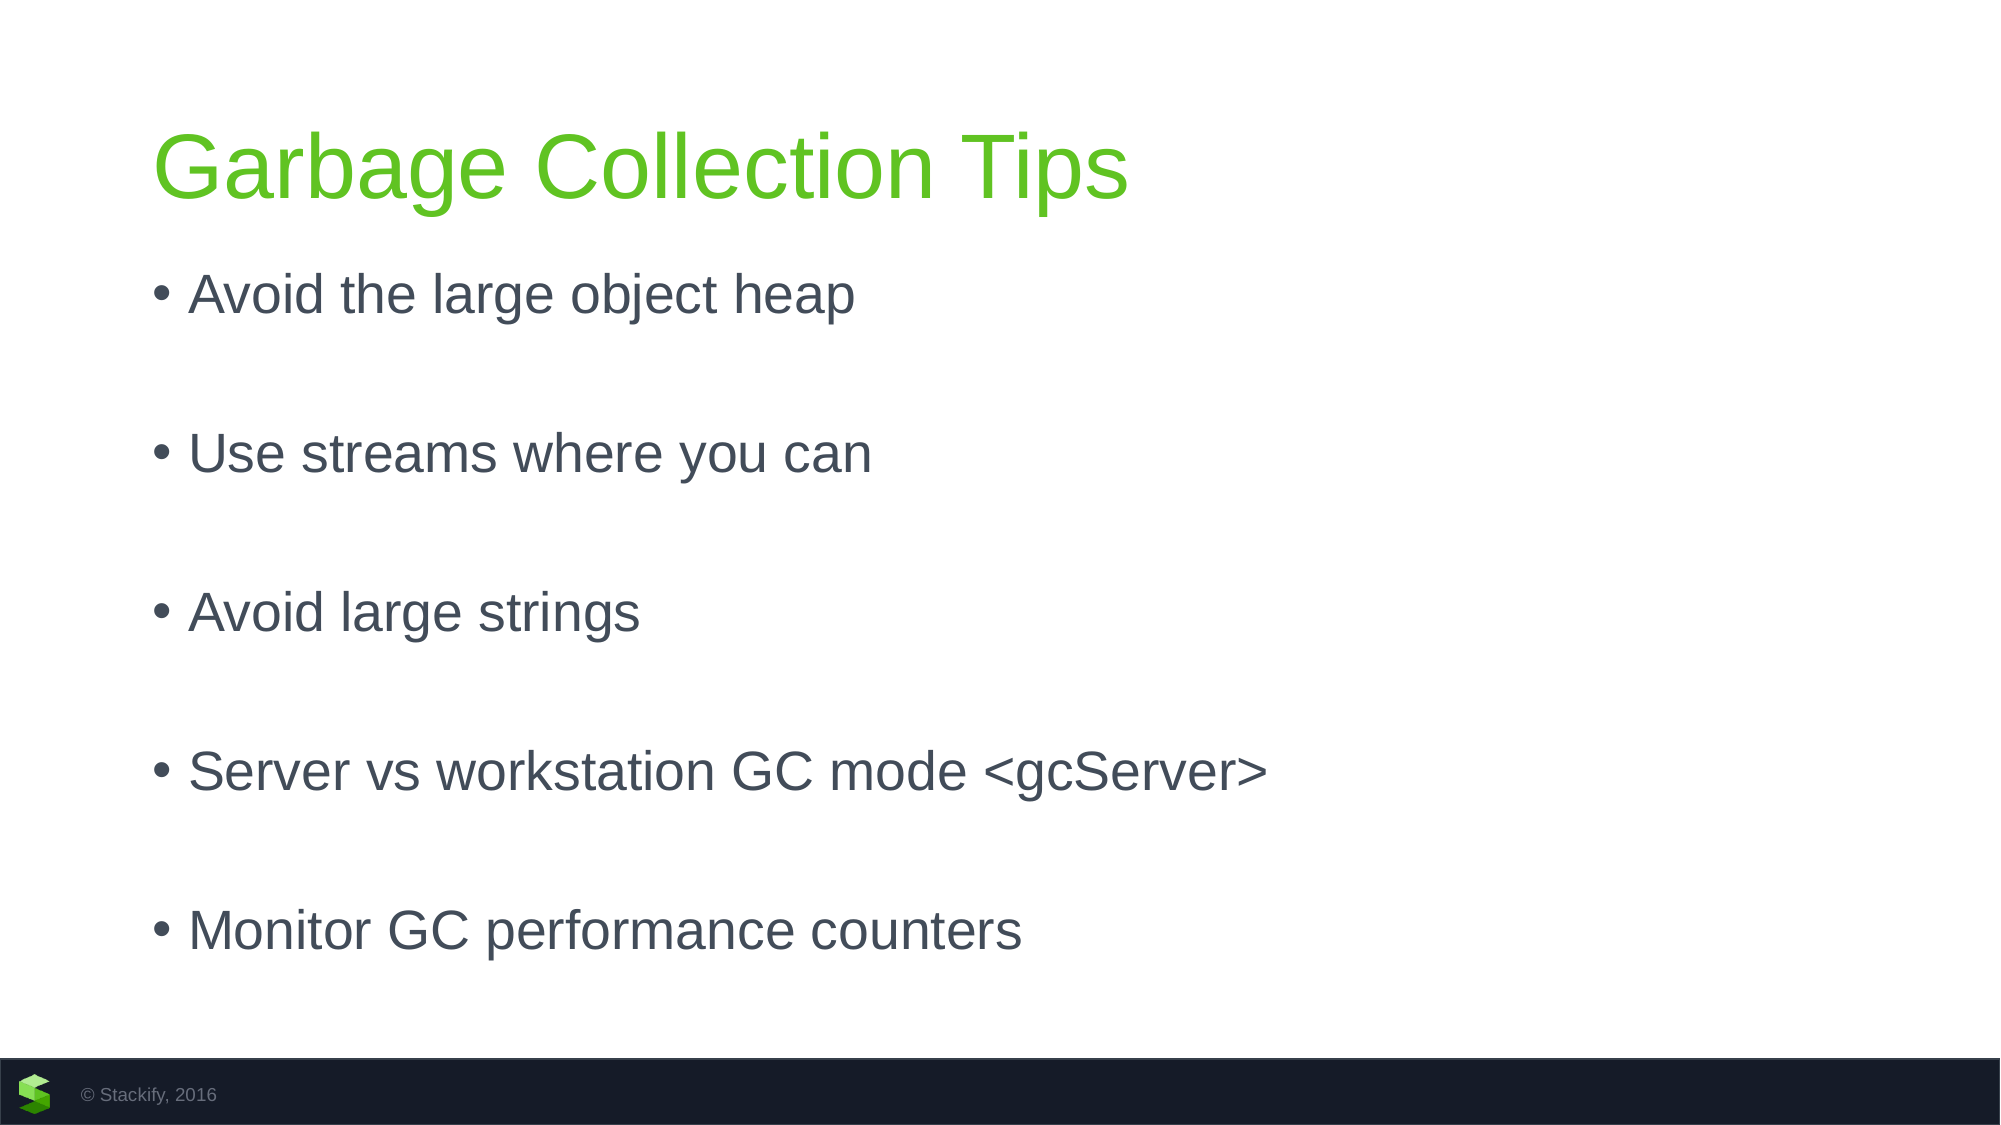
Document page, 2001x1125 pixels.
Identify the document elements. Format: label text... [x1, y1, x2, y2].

text_box [0, 1058, 2000, 1125]
list Avoid the large object heap Use streams where you can Avoid large strings Server vs workstation GC mode <gcServer> Monitor GC performance counters [137, 258, 1863, 973]
picture [14, 1074, 54, 1114]
title Garbage Collection Tips [137, 59, 1863, 258]
text_box © Stackify, 2016 [66, 1075, 233, 1113]
